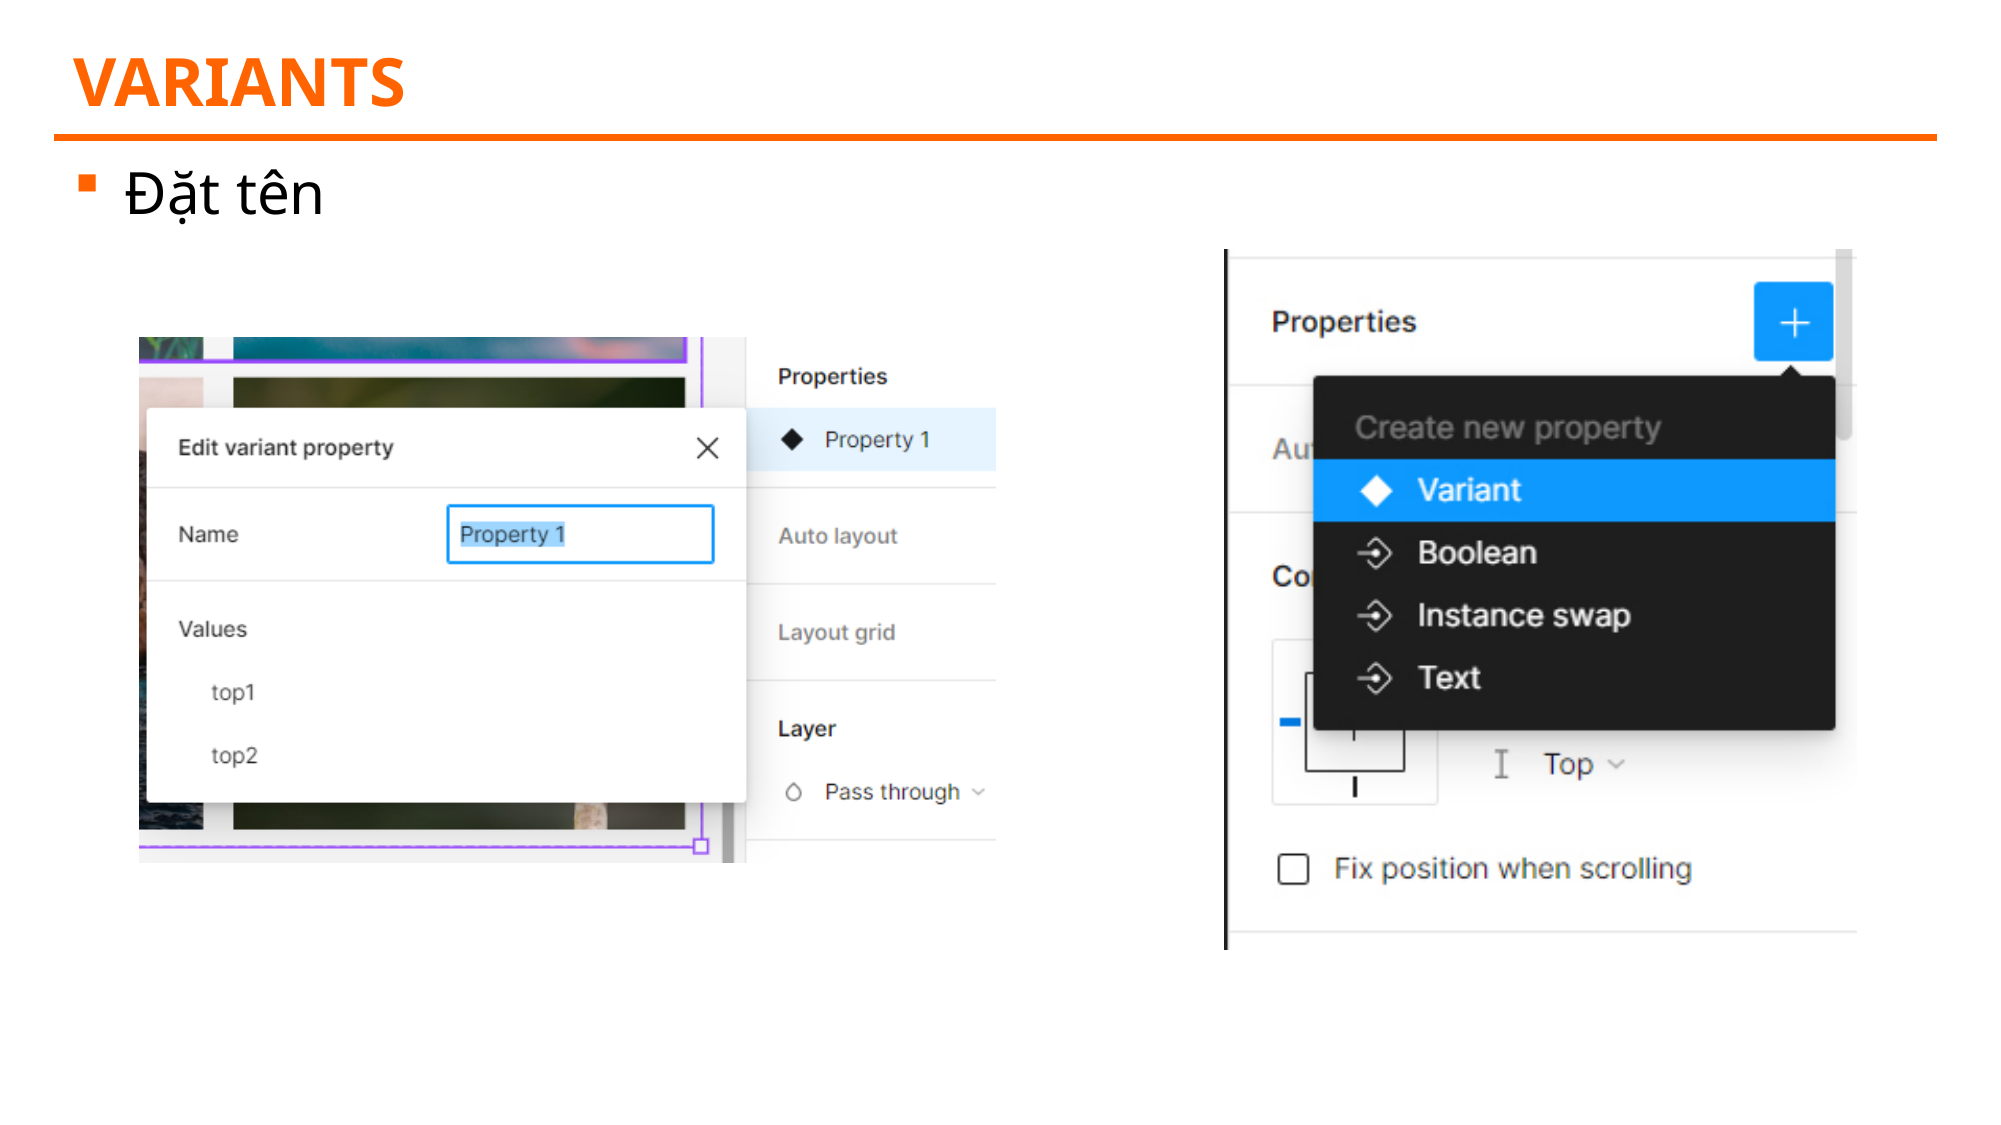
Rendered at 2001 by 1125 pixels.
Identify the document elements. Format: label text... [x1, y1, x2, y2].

picture [139, 337, 996, 863]
picture [1224, 249, 1857, 951]
title Variants [53, 29, 1938, 130]
list Đặt tên [53, 145, 988, 400]
